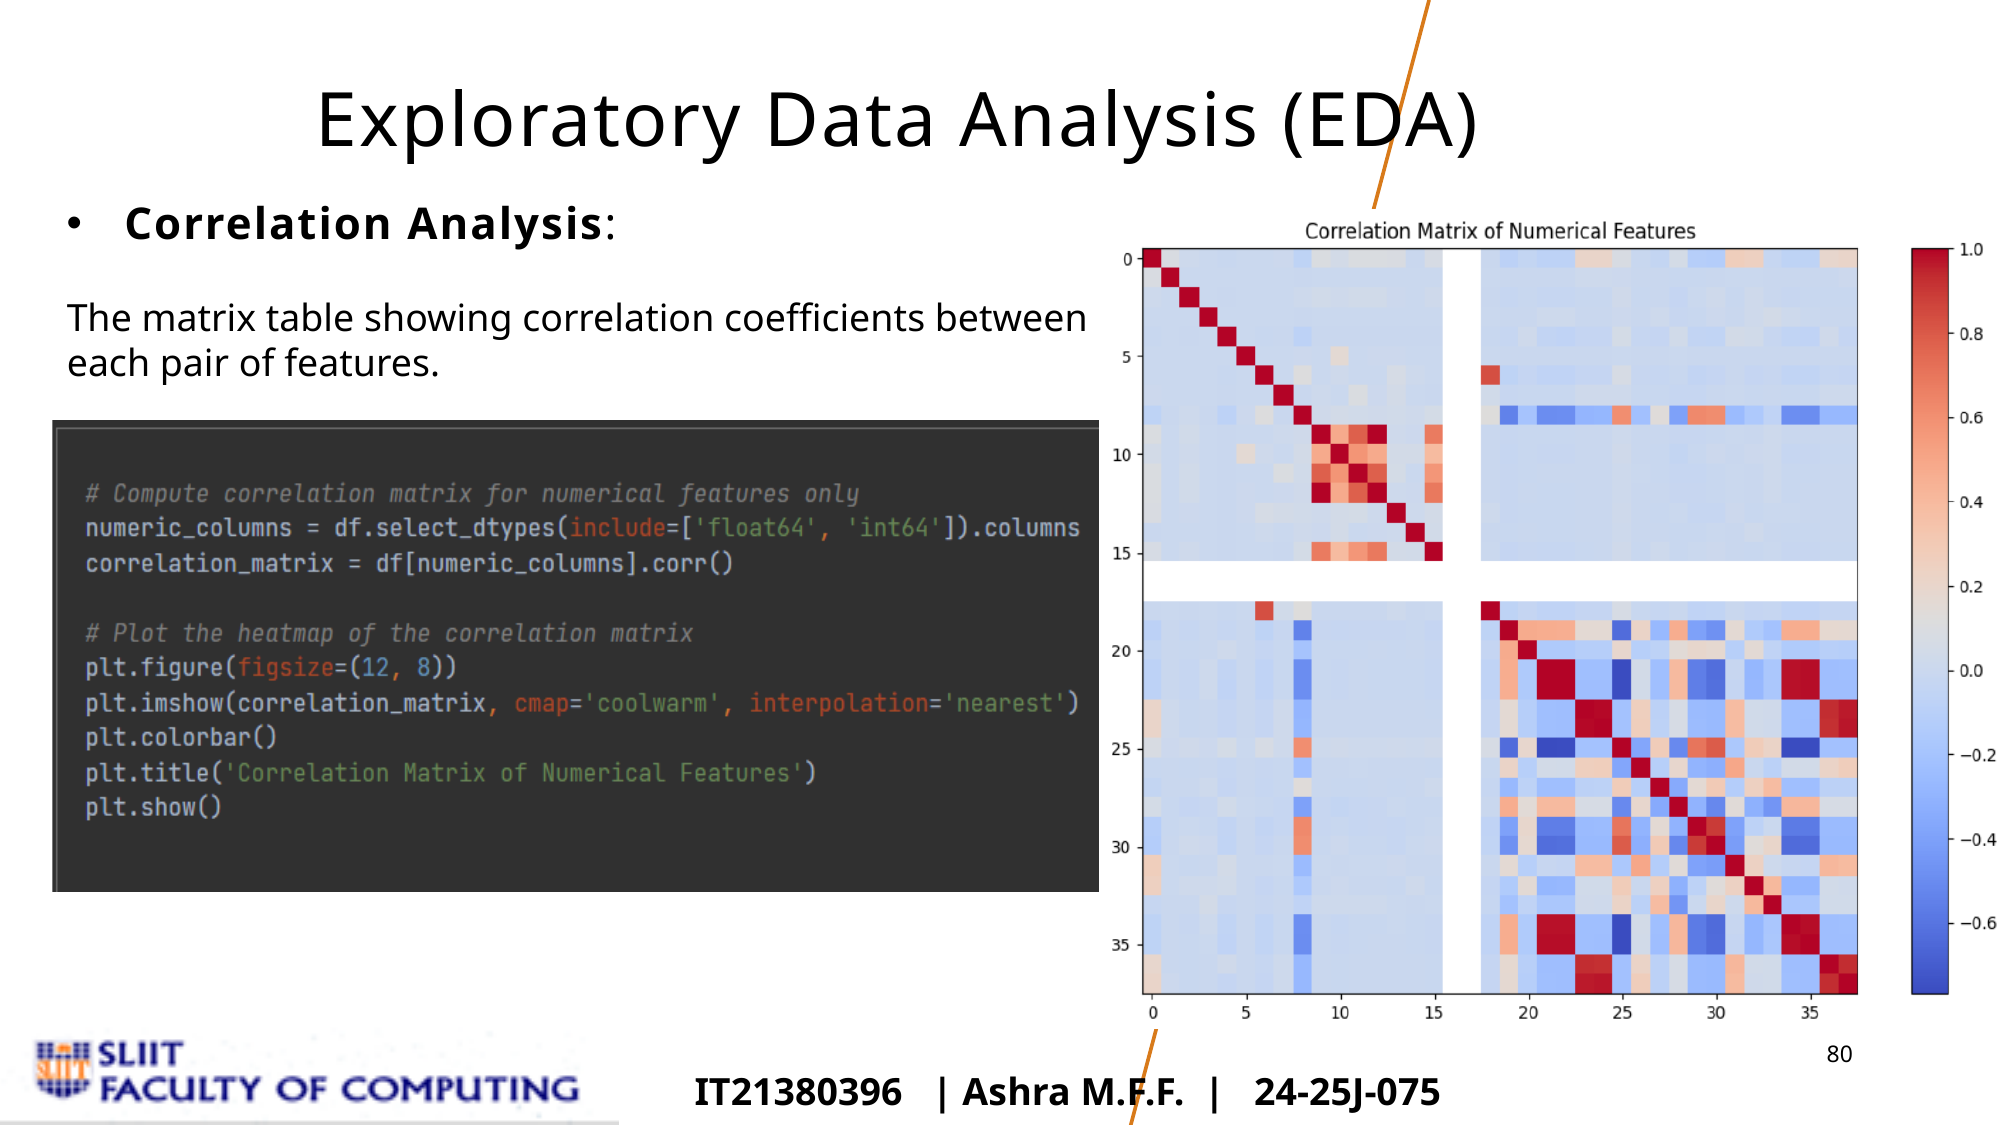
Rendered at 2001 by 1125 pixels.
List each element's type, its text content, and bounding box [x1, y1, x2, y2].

title Exploratory Data Analysis (EDA) [300, 72, 1523, 170]
text_box Correlation Analysis: [51, 162, 833, 251]
picture [51, 209, 2000, 1030]
text_box The matrix table showing correlation coefficients between each pair of features. [51, 251, 1095, 419]
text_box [0, 1014, 2000, 1125]
